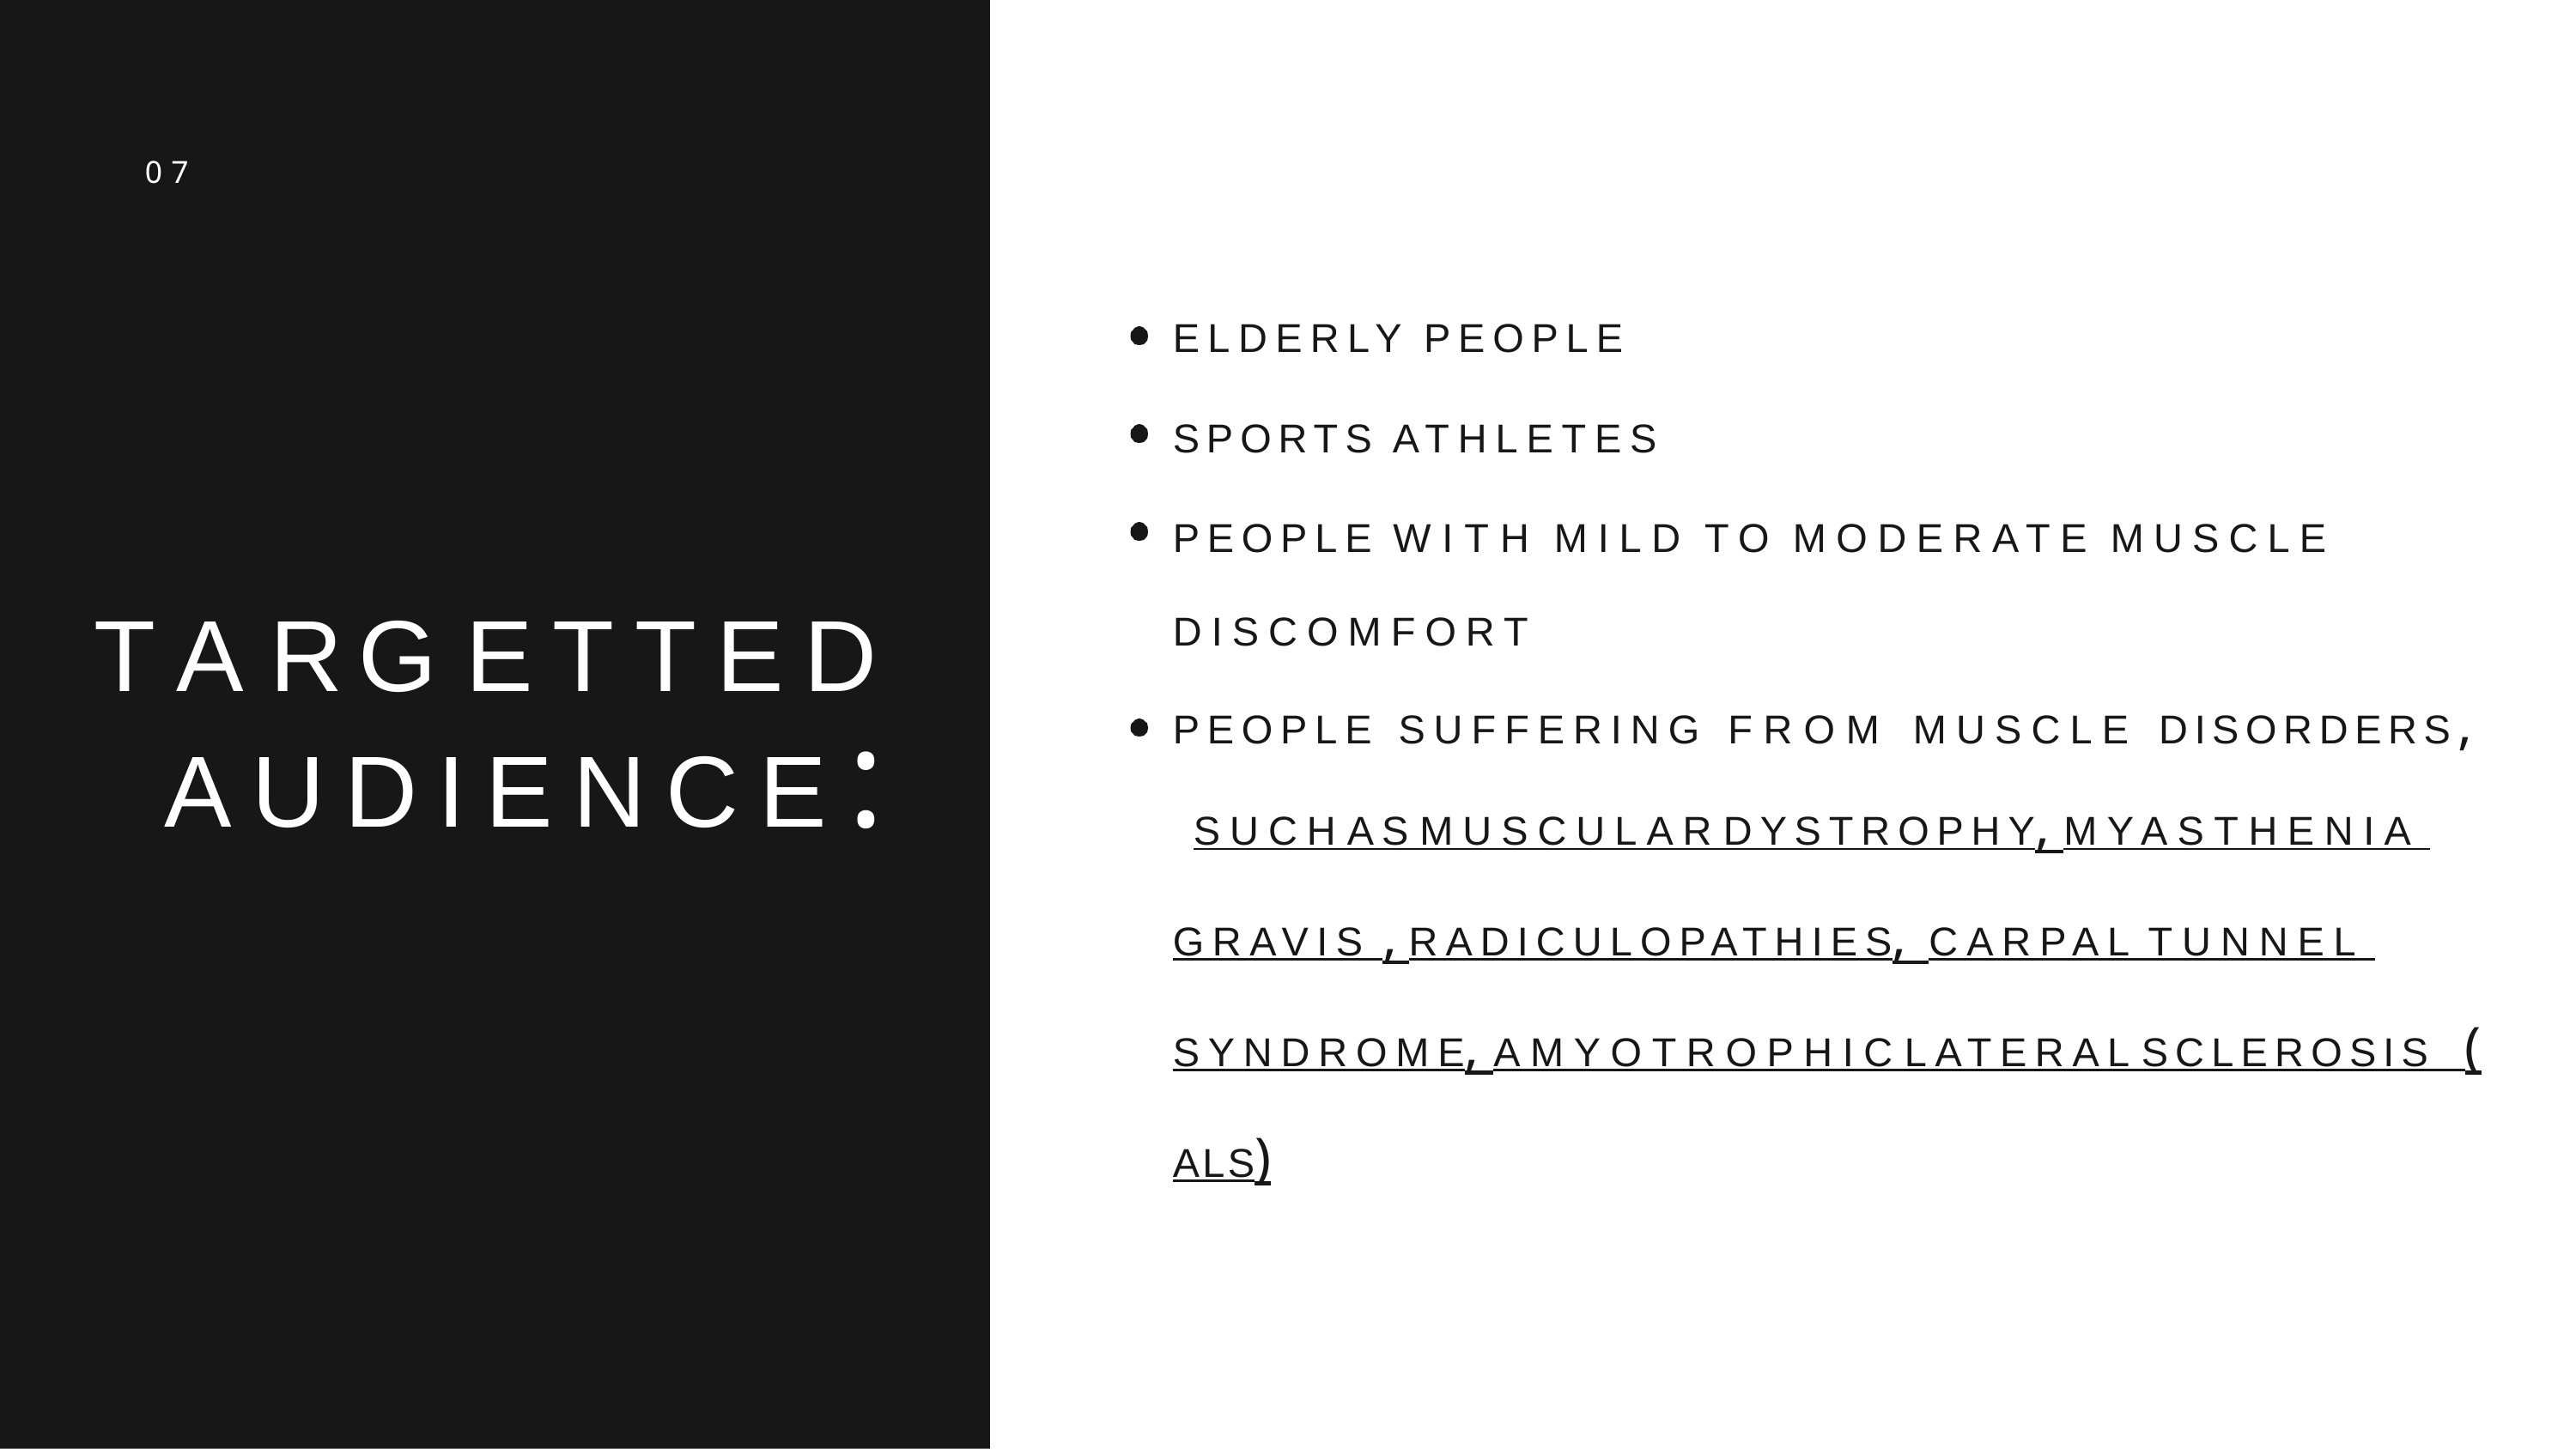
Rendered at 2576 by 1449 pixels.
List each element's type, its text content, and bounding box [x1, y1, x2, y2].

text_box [989, 0, 2576, 1449]
text_box TARGETTED AUDIENCE: [92, 590, 906, 856]
text_box 07 [143, 150, 197, 190]
text_box [0, 0, 987, 1449]
